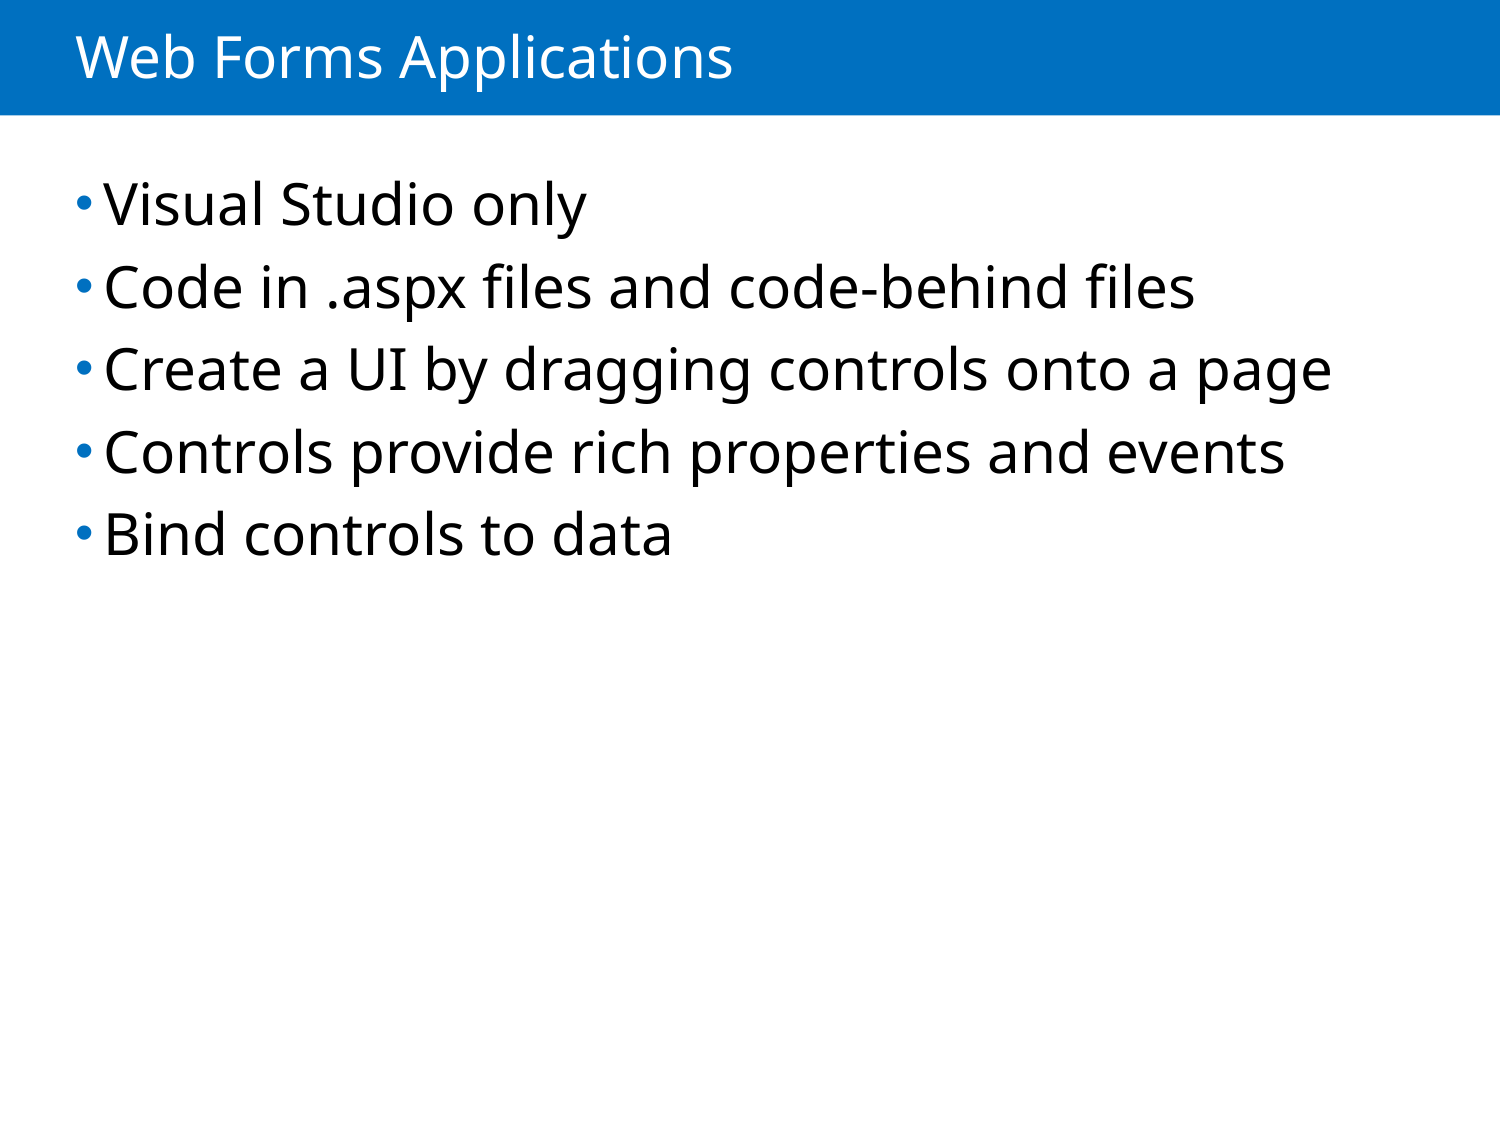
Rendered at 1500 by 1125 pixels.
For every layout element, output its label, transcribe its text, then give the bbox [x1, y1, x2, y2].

text_box Visual Studio only Code in .aspx files and code-behind files Create a UI by dragging controls onto a page Controls provide rich properties and events Bind controls to data [75, 167, 1408, 1012]
title Web Forms Applications [75, 0, 1351, 122]
